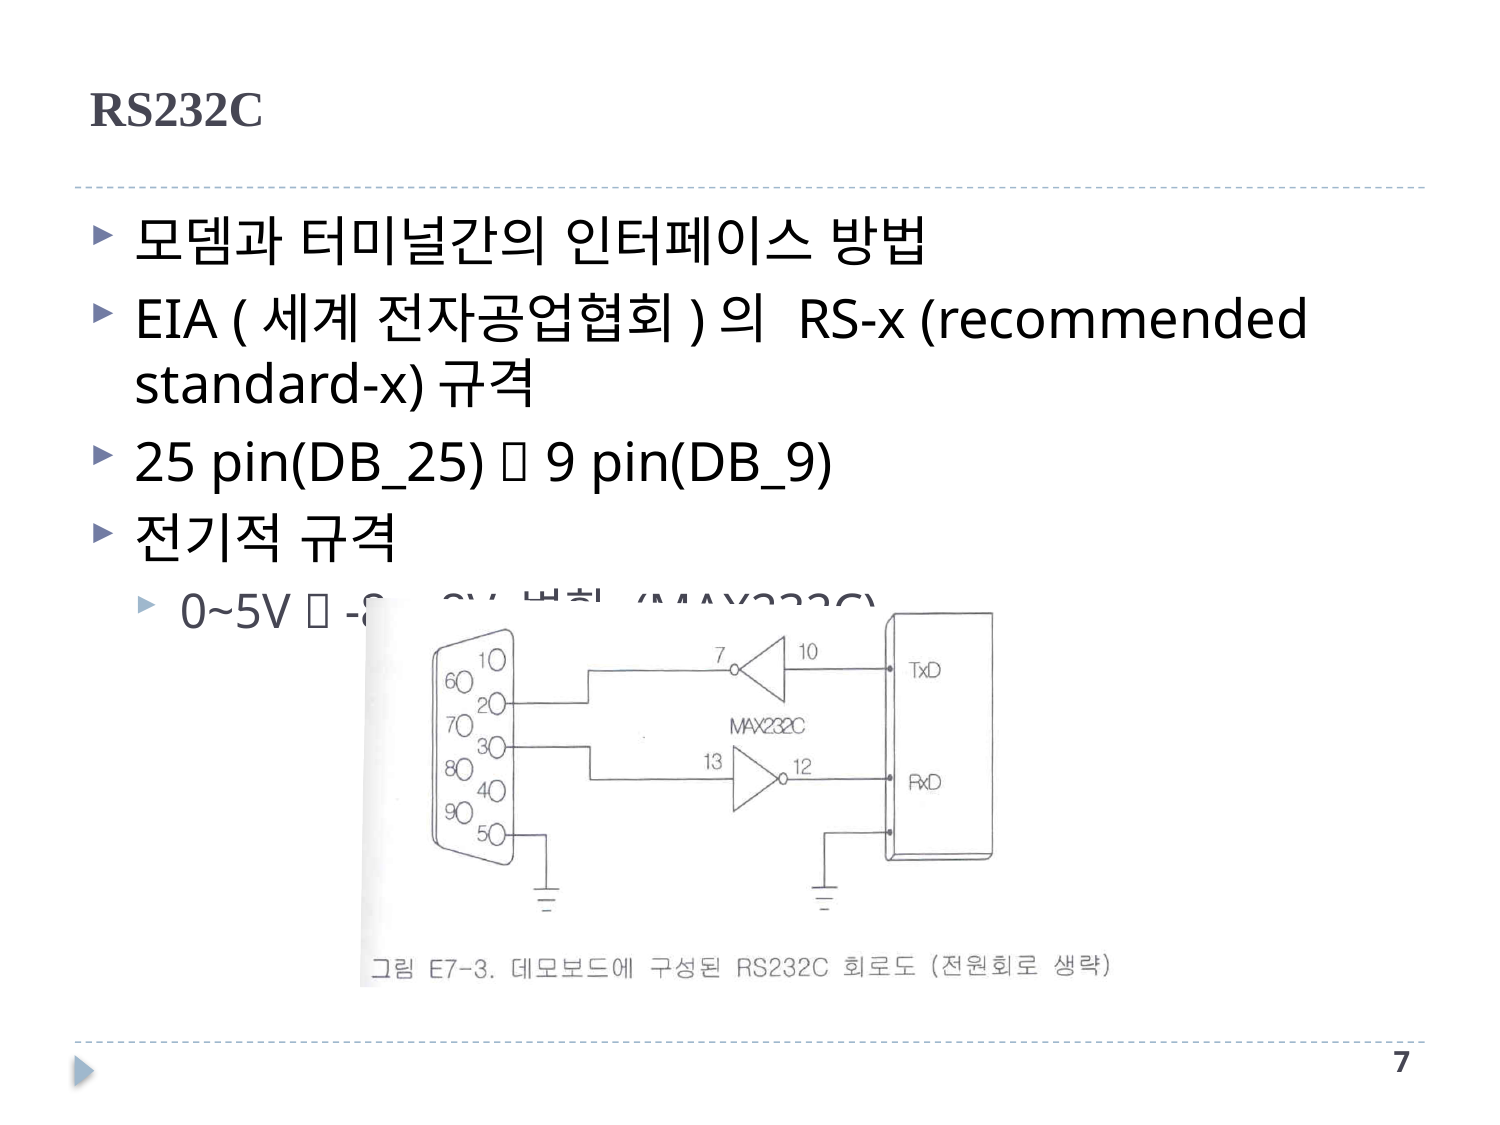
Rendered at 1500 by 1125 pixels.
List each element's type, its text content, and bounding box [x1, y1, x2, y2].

list 모뎀과 터미널간의 인터페이스 방법 EIA (세계 전자공업협회)의 RS-x (recommended standard-x)규격 25 pin(DB_25)  9 pin(DB_9) 전기적 규격 0~5V  -8 ~ 8V 변환 (MAX232C) [75, 200, 1425, 1006]
slide_number 6 [1074, 1024, 1425, 1103]
picture [361, 598, 1165, 1001]
title RS232C [75, 24, 1425, 188]
